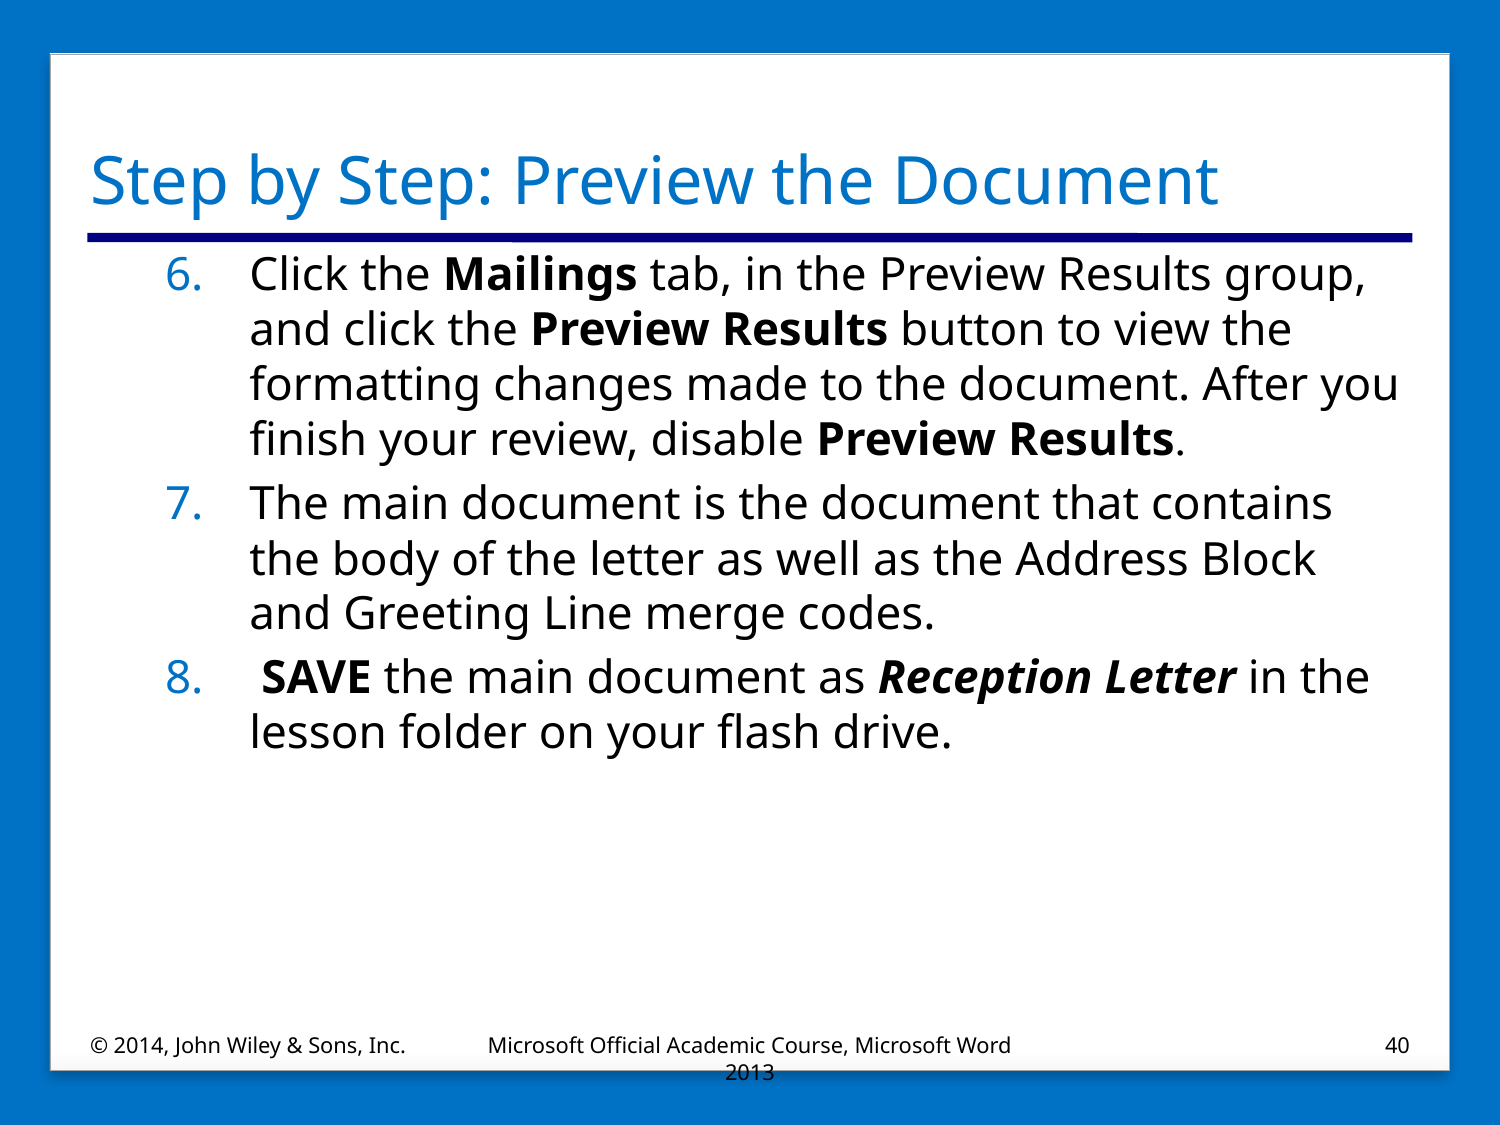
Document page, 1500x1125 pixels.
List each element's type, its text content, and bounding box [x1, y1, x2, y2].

slide_number 40 [1074, 1024, 1426, 1103]
slide_number © 2014, John Wiley & Sons, Inc. [74, 1024, 426, 1103]
title Step by Step: Preview the Document [74, 74, 1426, 226]
footer Microsoft Official Academic Course, Microsoft Word 2013 [449, 1024, 1051, 1103]
list Click the Mailings tab, in the Preview Results group, and click the Preview Results button to view the formatting changes made to the document. After you finish your review, disable Preview Results. The main document is the document that contains the body of the letter as well as the Address Block and Greeting Line merge codes. SAVE the main document as Reception Letter in the lesson folder on your flash drive. [75, 237, 1425, 1063]
